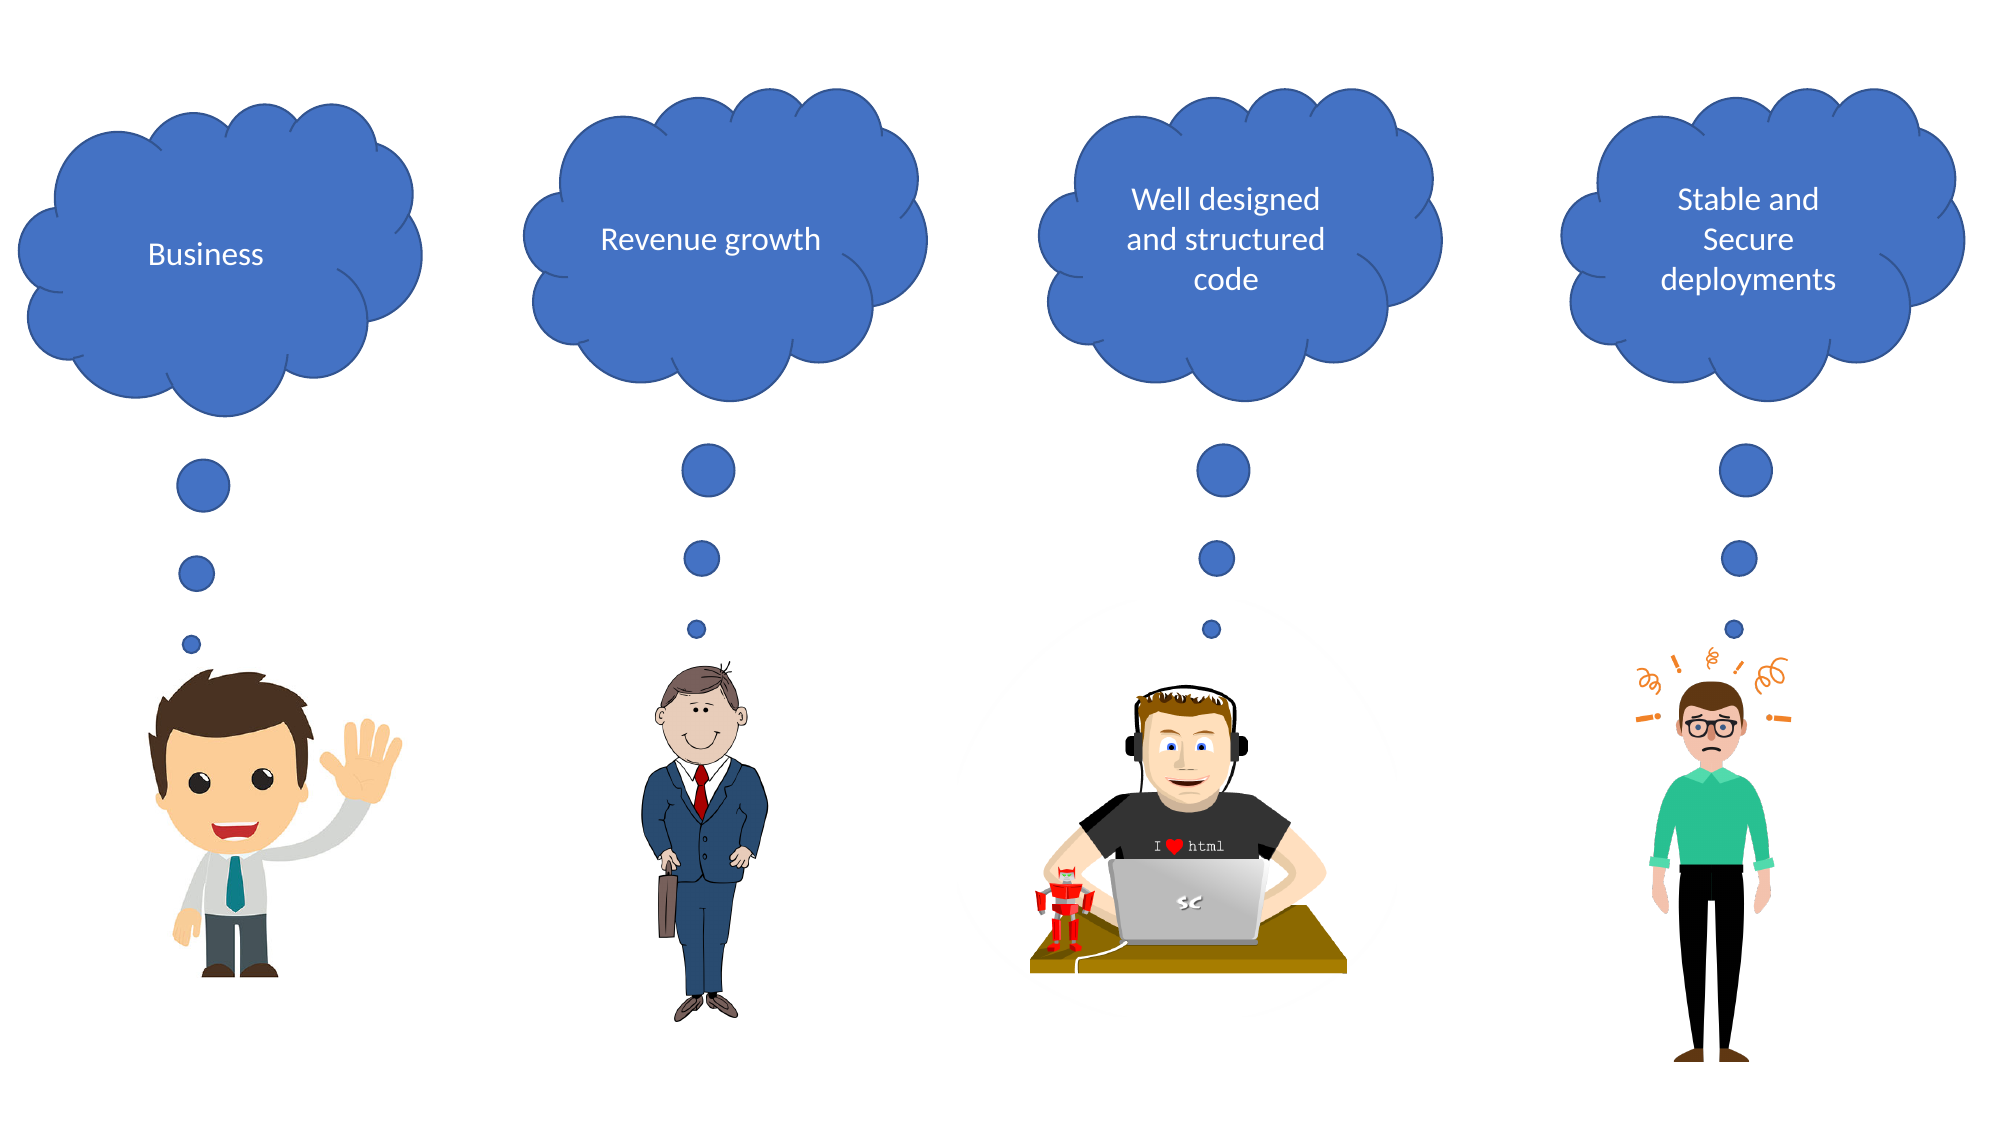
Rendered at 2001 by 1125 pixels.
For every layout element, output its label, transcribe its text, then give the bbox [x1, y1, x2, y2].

text_box Revenue growth [522, 88, 928, 403]
text_box Business [181, 634, 202, 655]
picture [120, 661, 413, 999]
picture [1570, 637, 1853, 1062]
picture [957, 600, 1397, 1017]
text_box Stable and Secure deployments [1720, 540, 1758, 577]
text_box Well designed and structured code [1198, 540, 1236, 577]
text_box Revenue growth [681, 443, 736, 498]
text_box Stable and Secure deployments [1560, 88, 1966, 403]
text_box Business [178, 555, 216, 593]
picture [524, 661, 885, 1022]
text_box Well designed and structured code [1037, 88, 1443, 403]
text_box Business [176, 458, 231, 513]
text_box Stable and Secure deployments [1718, 443, 1773, 498]
text_box Revenue growth [683, 540, 721, 577]
text_box Business [17, 103, 423, 418]
text_box Revenue growth [686, 619, 707, 639]
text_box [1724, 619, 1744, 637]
text_box Well designed and structured code [1196, 443, 1251, 498]
